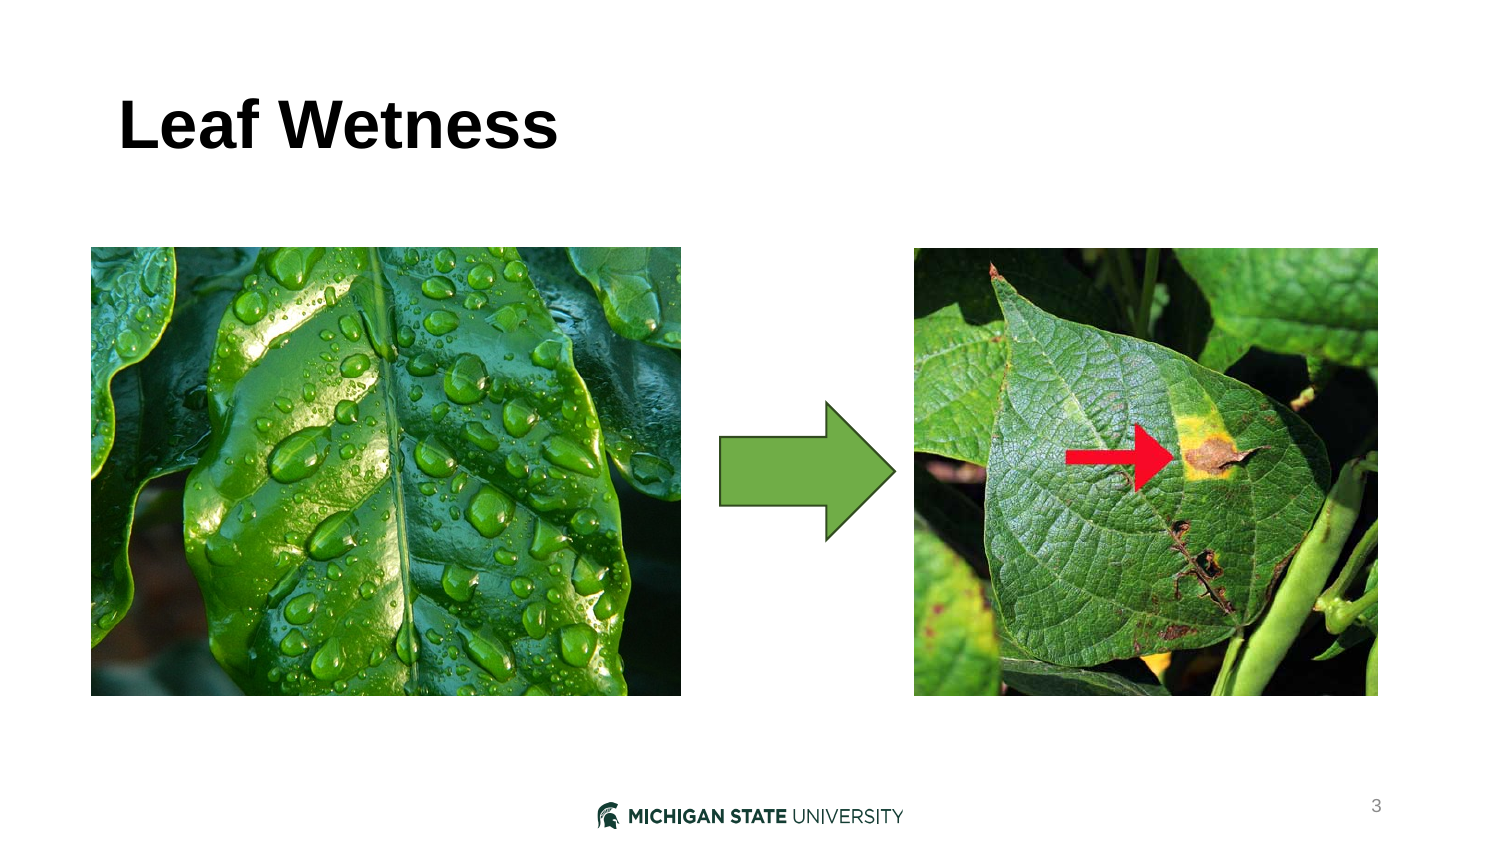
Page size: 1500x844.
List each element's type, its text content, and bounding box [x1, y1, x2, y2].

title Leaf Wetness [103, 44, 1397, 208]
slide_number 3 [1059, 782, 1397, 827]
picture [91, 247, 681, 696]
picture [914, 248, 1378, 696]
text_box [719, 400, 897, 543]
